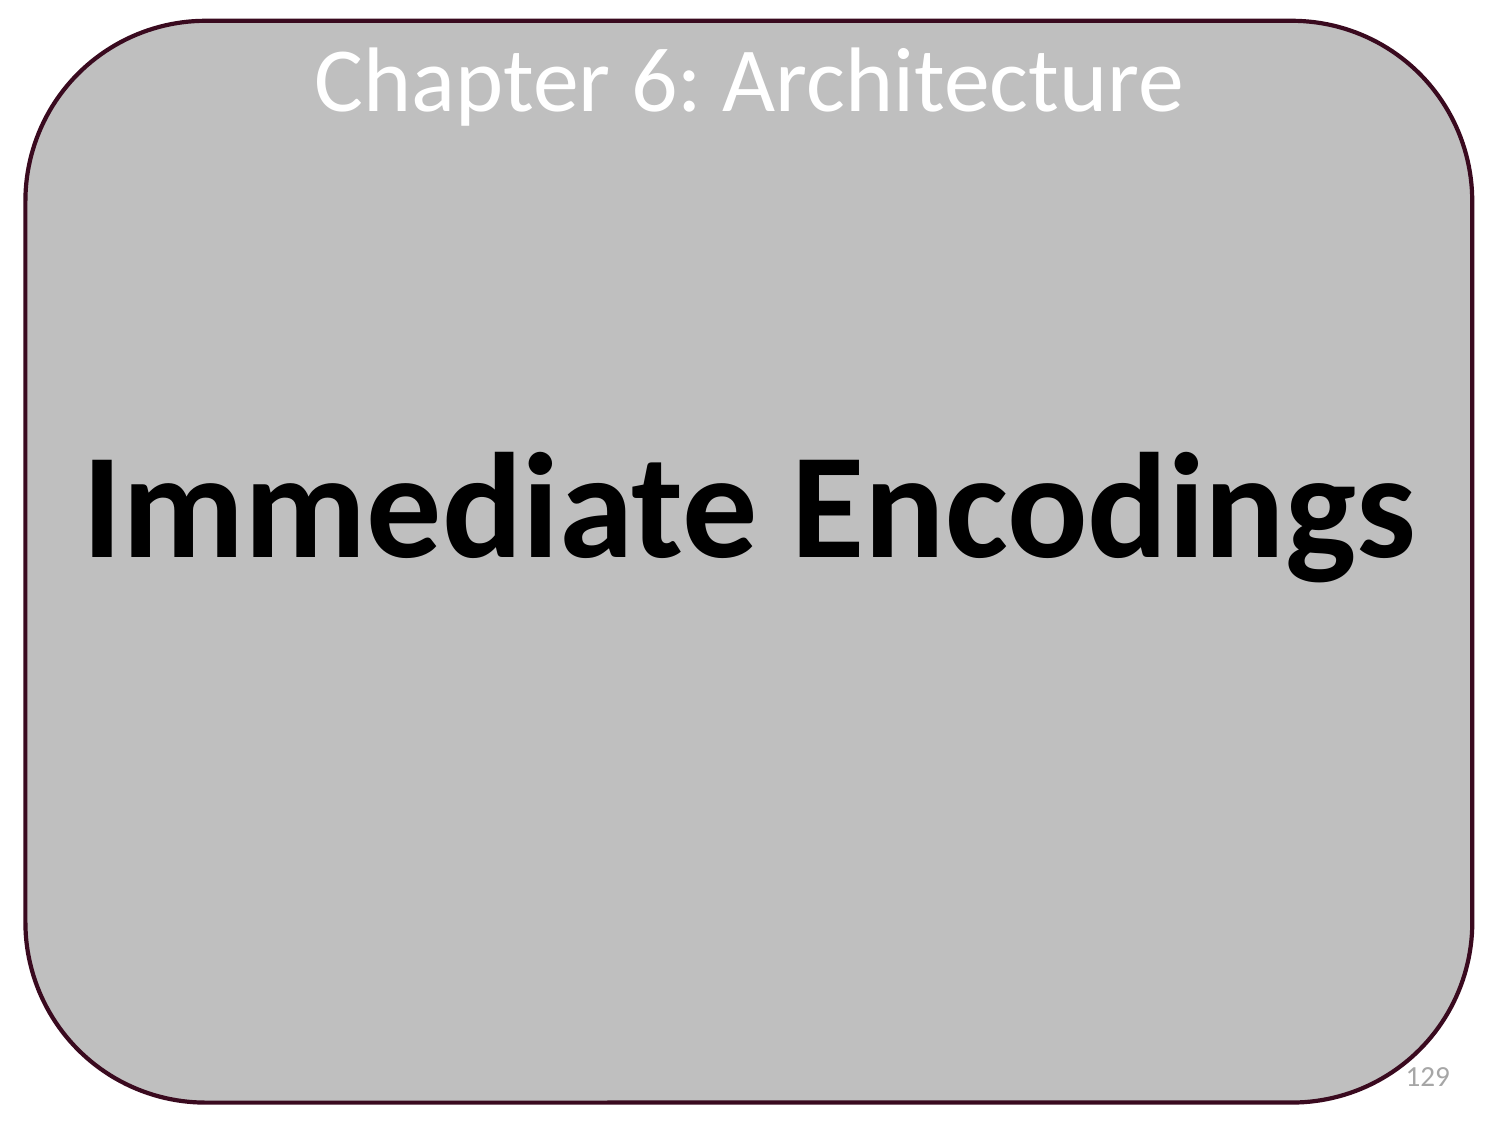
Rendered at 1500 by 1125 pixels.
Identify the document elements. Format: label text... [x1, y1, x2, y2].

text_box Immediate Encodings [24, 399, 1475, 663]
text_box Chapter 6: Architecture [0, 12, 1500, 138]
